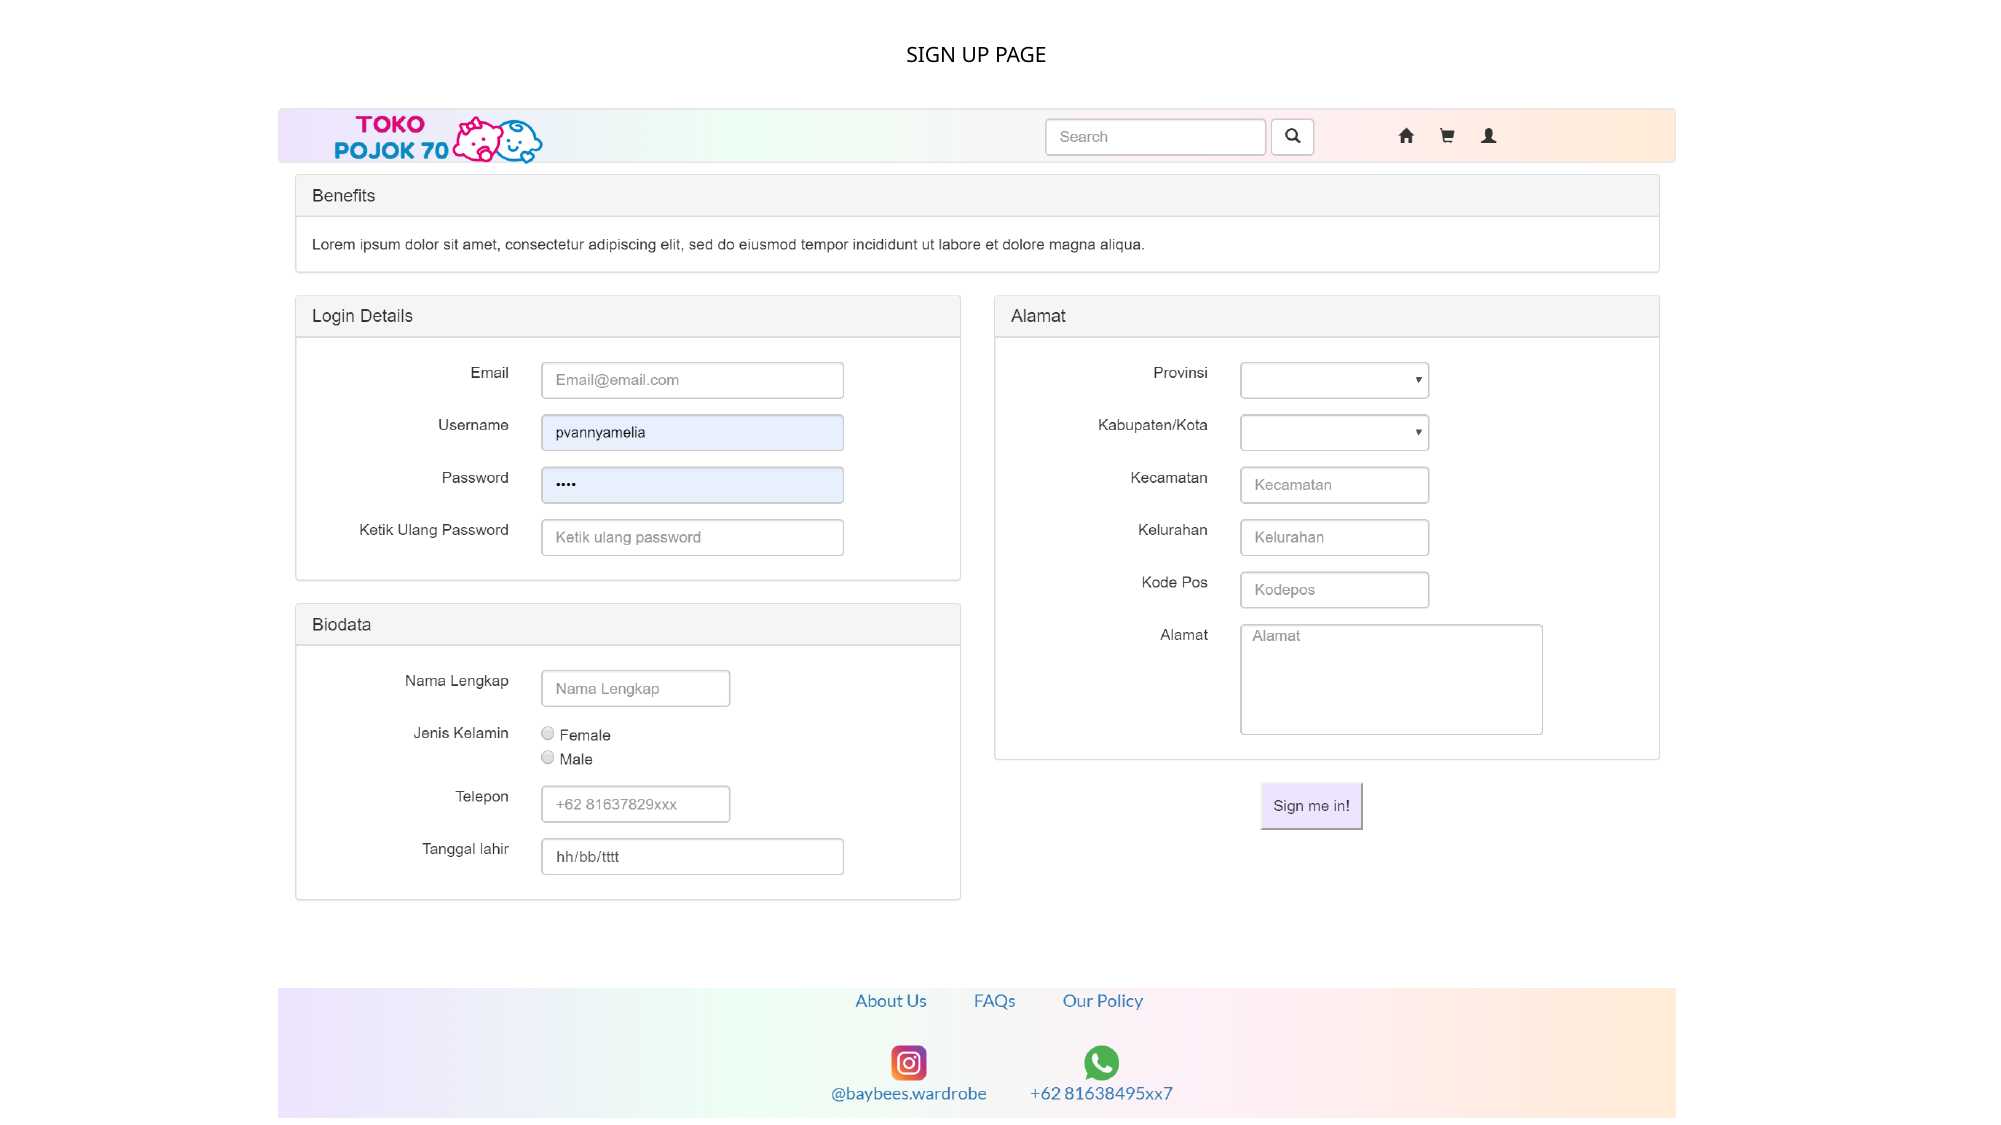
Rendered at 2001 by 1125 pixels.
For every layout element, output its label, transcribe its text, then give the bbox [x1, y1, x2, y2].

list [278, 108, 1676, 1118]
title SIGN UP PAGE [581, 36, 1373, 75]
